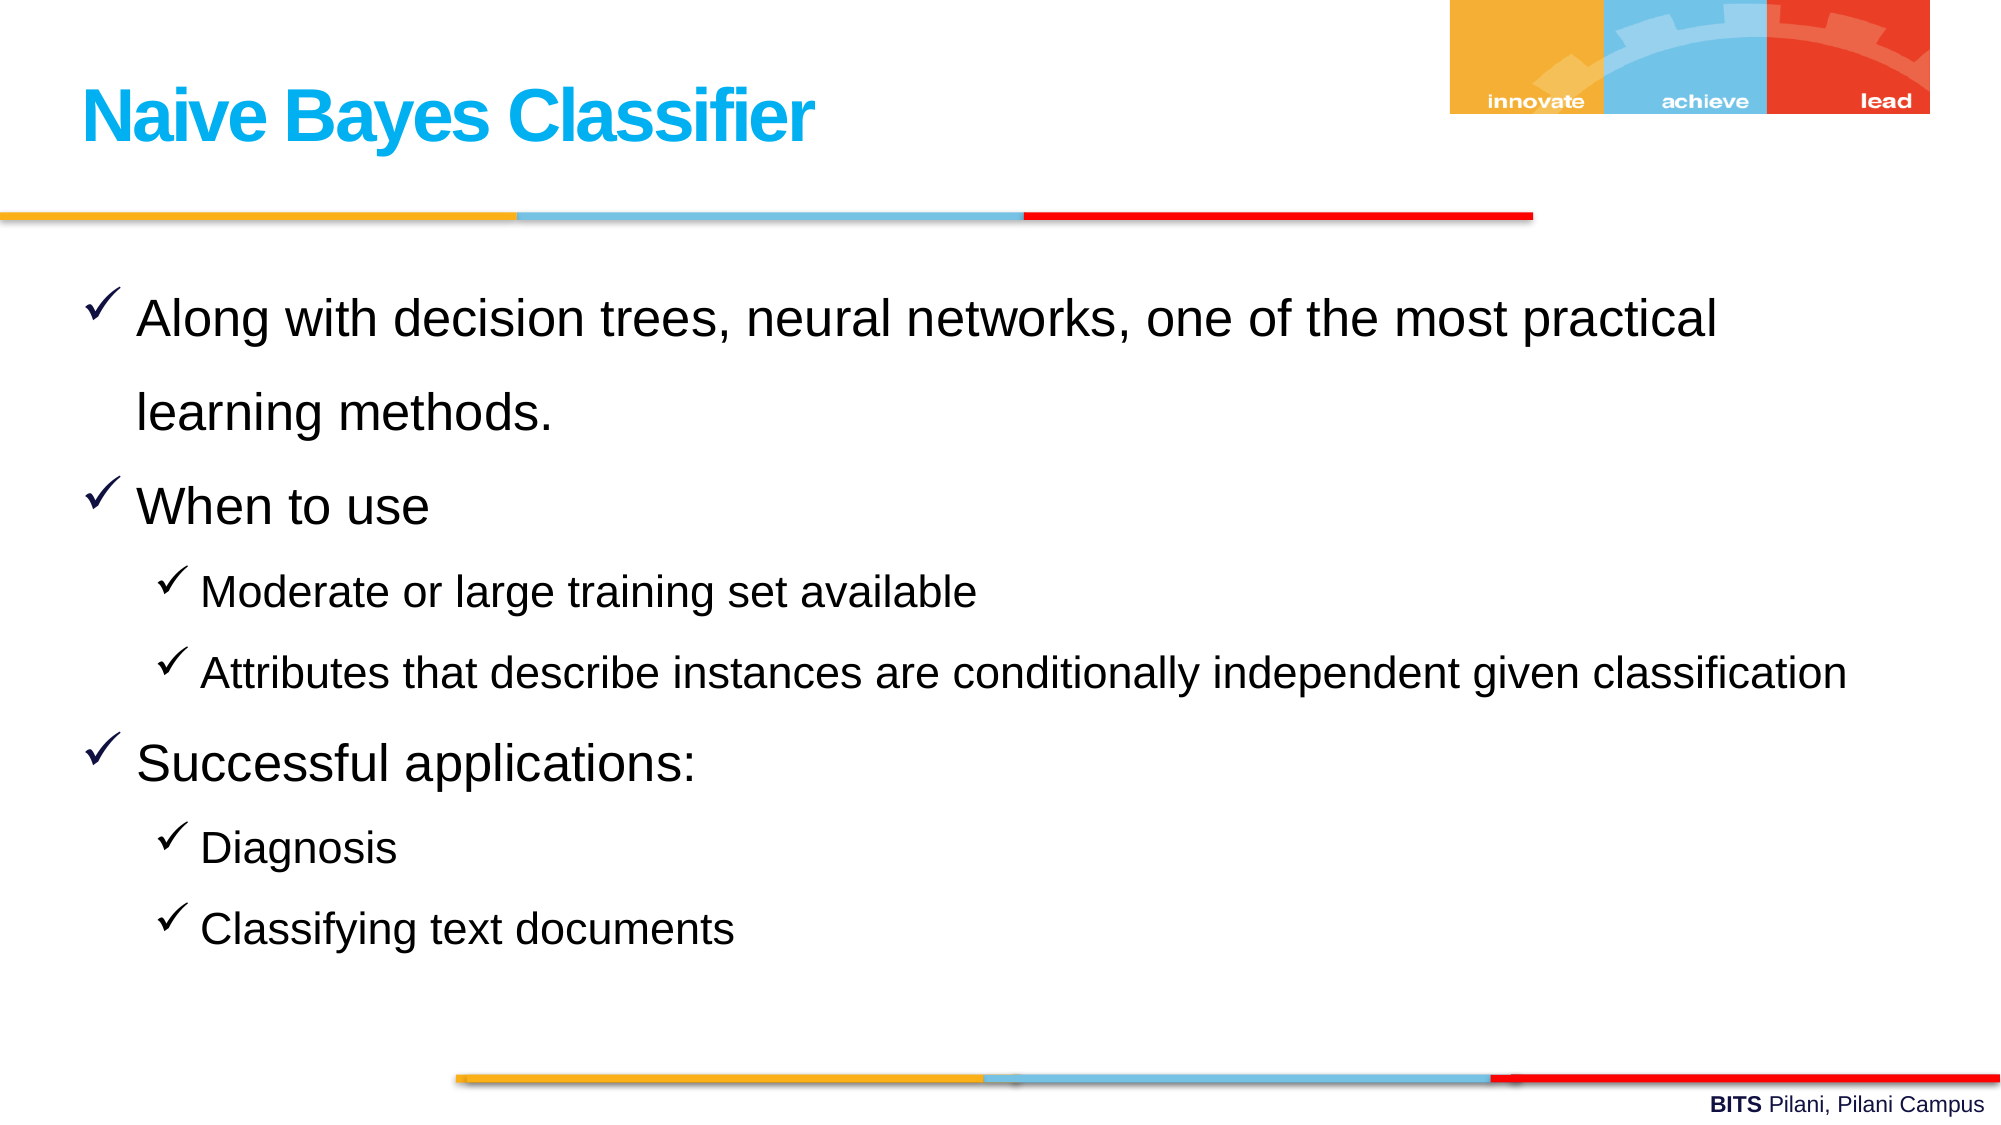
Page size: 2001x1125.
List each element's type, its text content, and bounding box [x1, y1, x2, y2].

picture [1449, 0, 1930, 114]
list Along with decision trees, neural networks, one of the most practical learning methods. When to use Moderate or large training set available Attributes that describe instances are conditionally independent given classification Successful applications: Diagnosis Classifying text documents [66, 245, 1867, 988]
list Naive Bayes Classifier [66, 24, 1450, 213]
